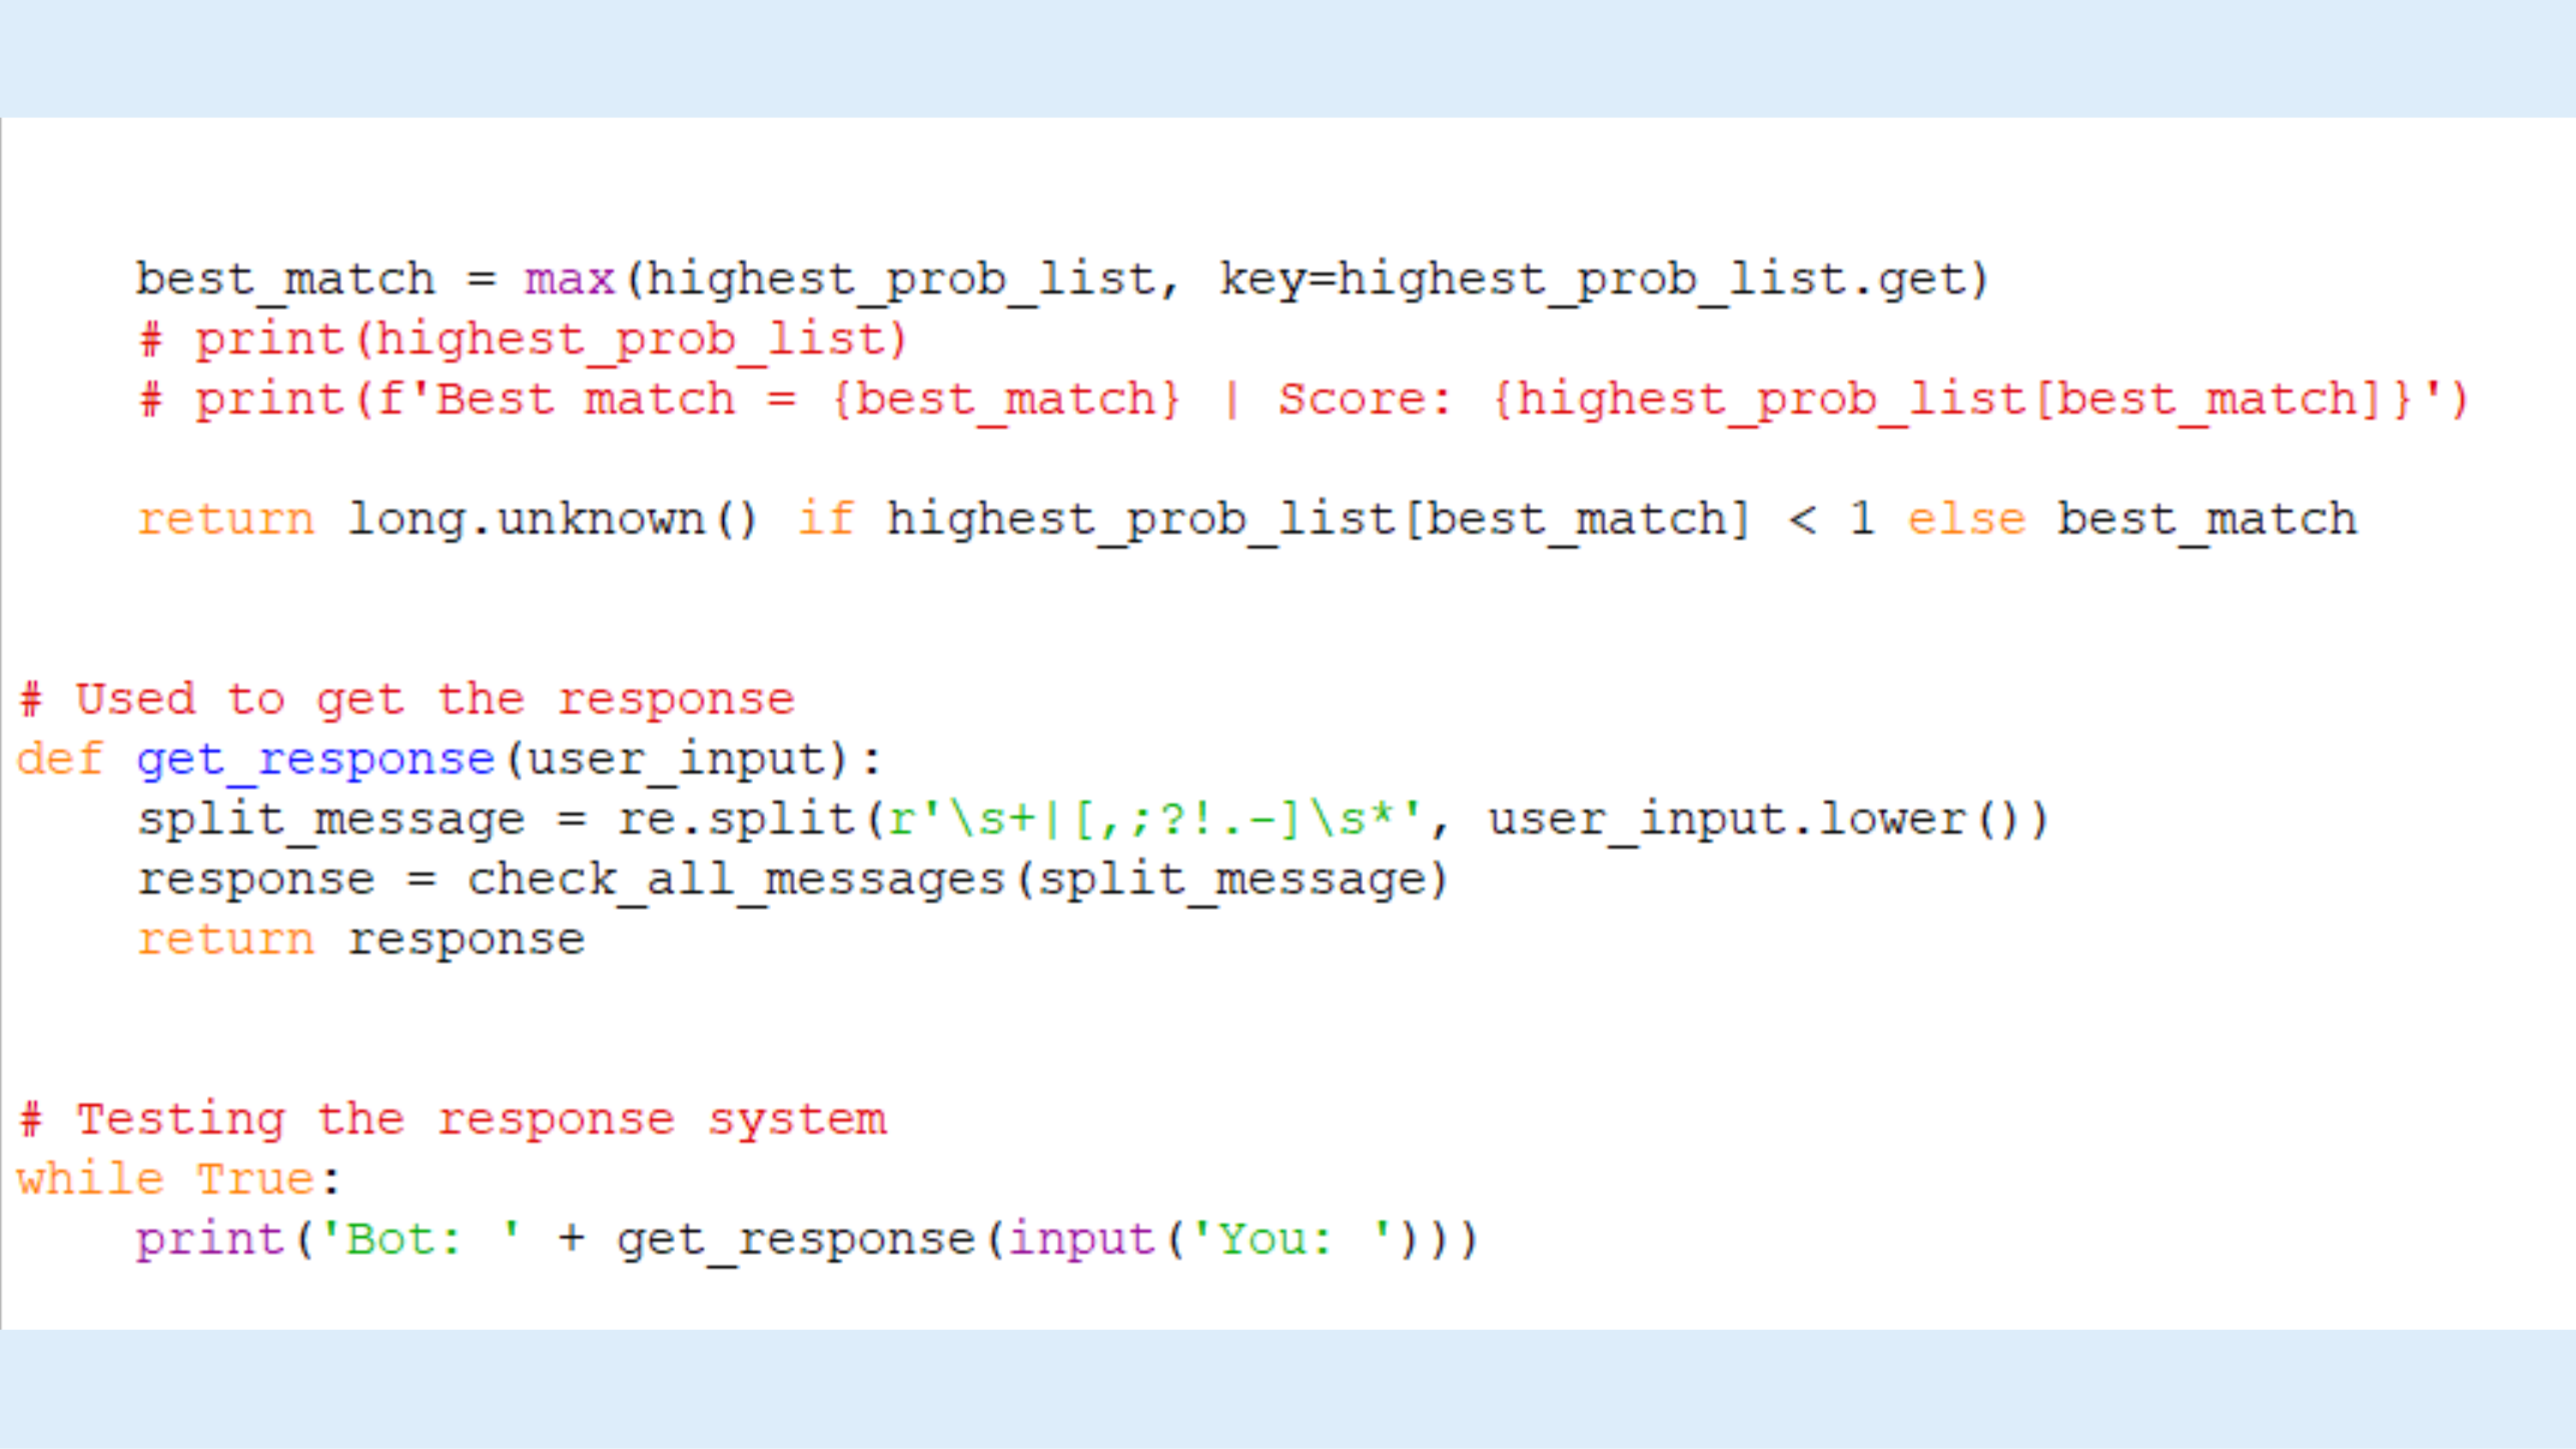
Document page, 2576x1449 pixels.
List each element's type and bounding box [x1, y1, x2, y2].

text_box [0, 118, 2576, 1330]
